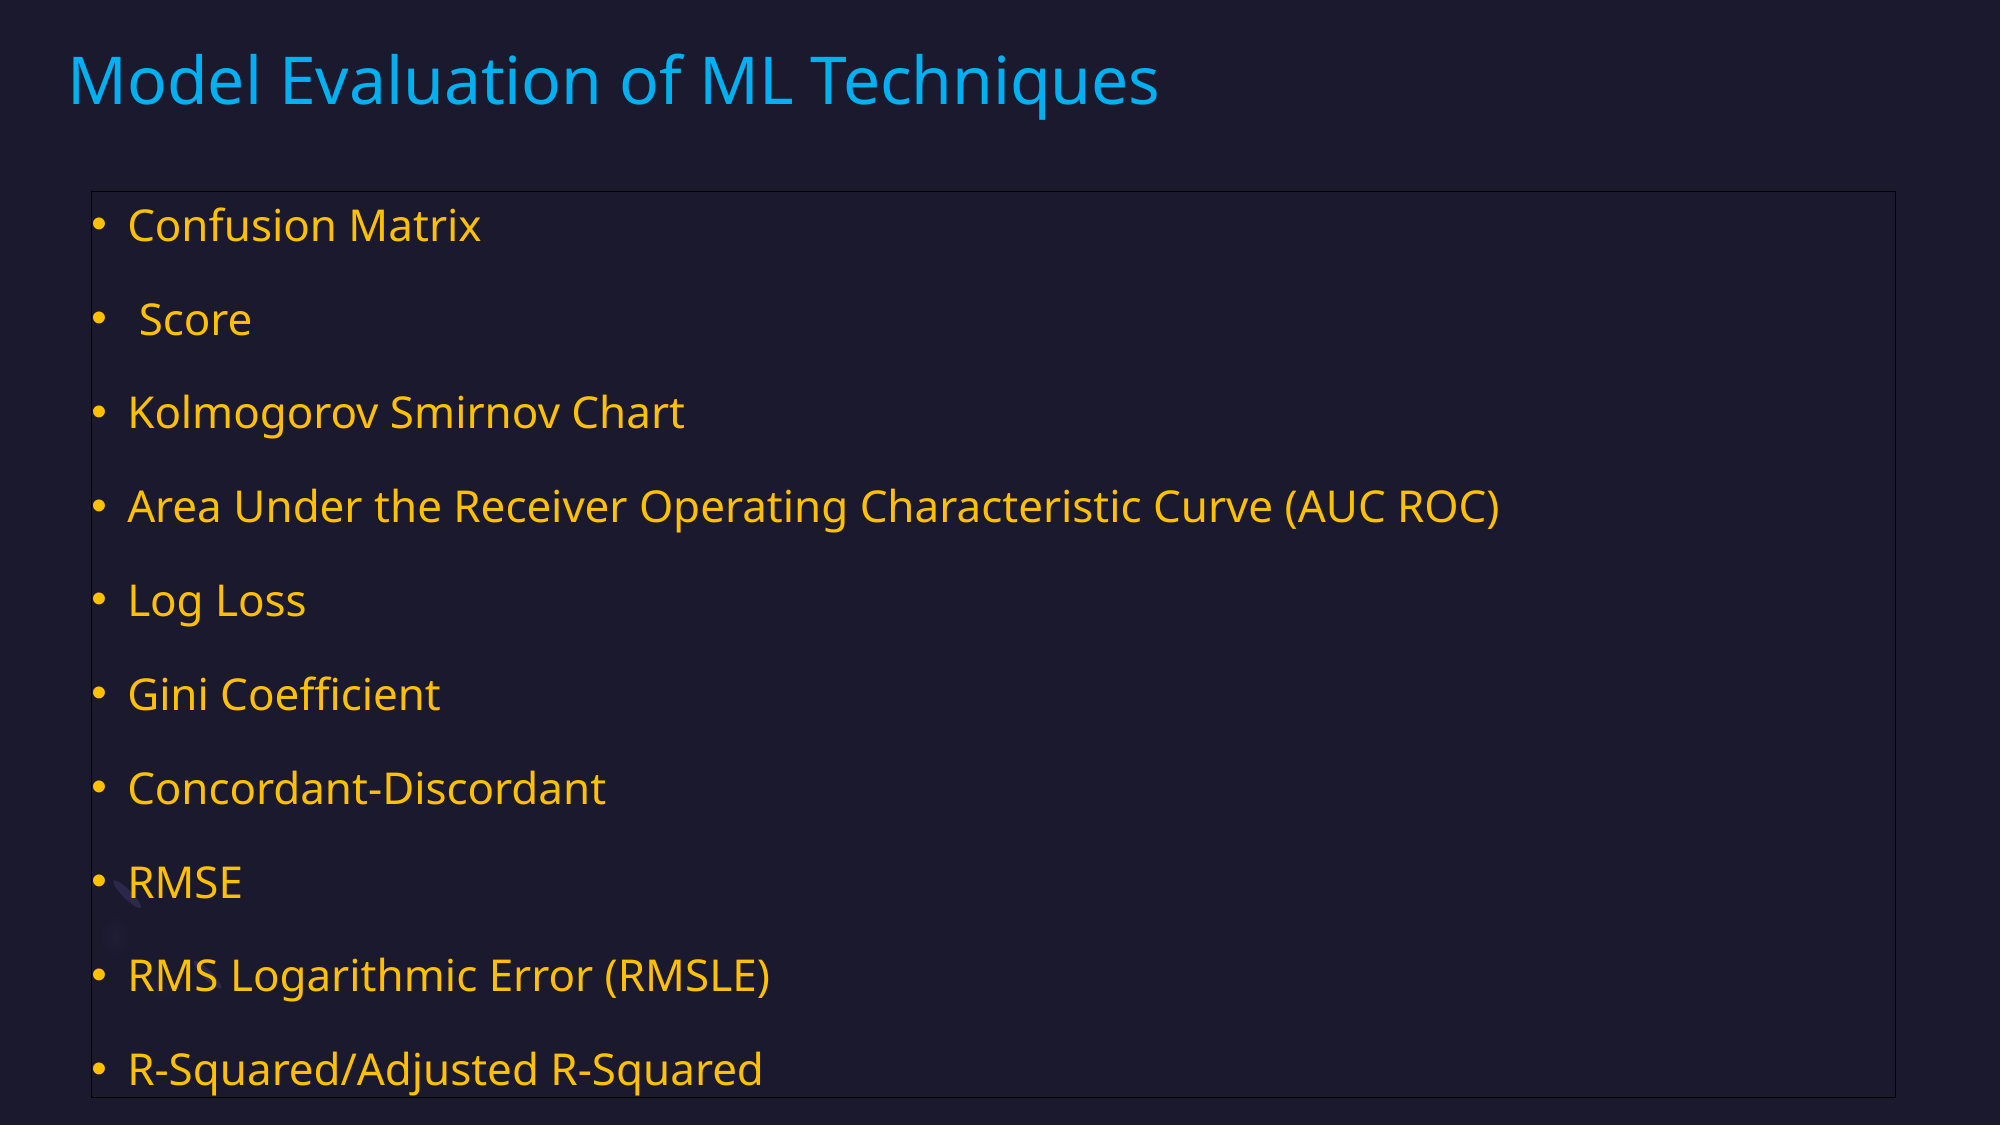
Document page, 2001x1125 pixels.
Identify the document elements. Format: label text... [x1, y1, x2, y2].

title Model Evaluation of ML Techniques [67, 47, 1881, 192]
